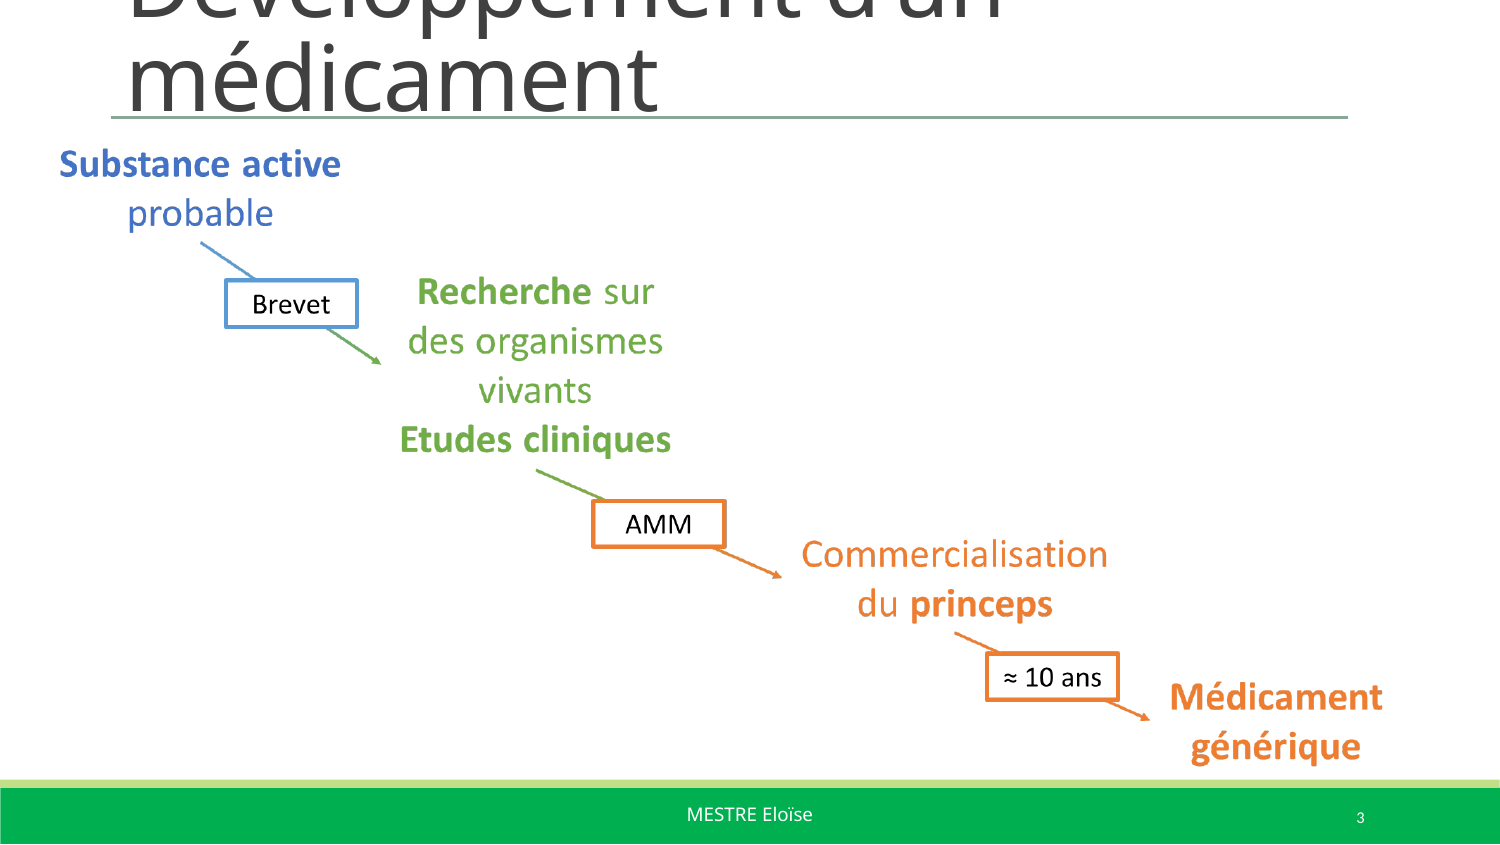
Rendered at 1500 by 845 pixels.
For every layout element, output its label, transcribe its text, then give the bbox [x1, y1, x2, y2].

slide_number 3 [1218, 806, 1380, 840]
title Développement d’un médicament [110, 23, 1466, 138]
picture [33, 125, 1420, 796]
